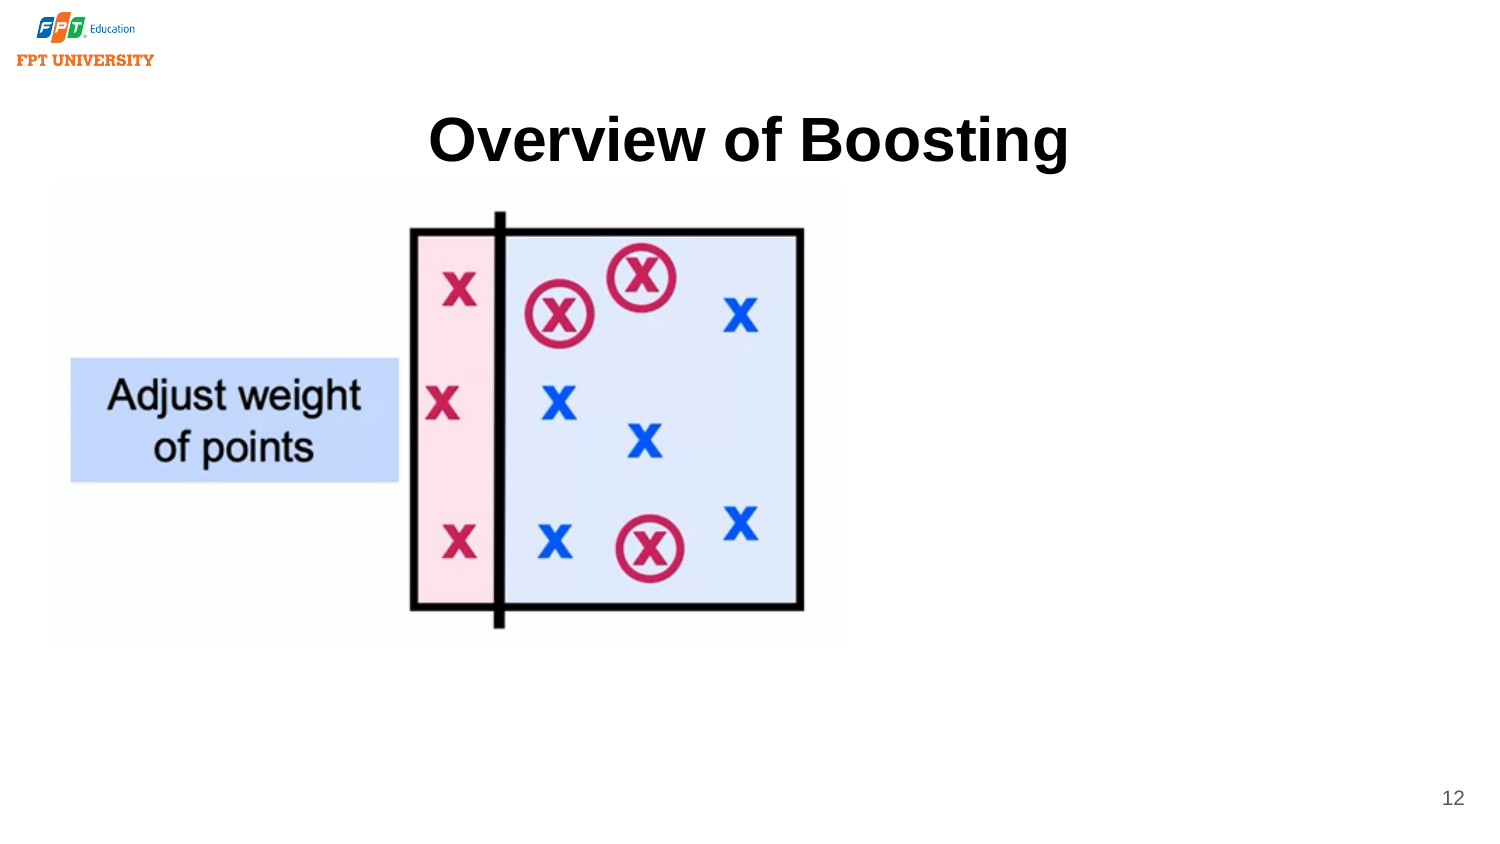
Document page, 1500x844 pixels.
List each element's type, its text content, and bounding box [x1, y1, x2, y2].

picture [50, 183, 841, 647]
picture [11, 1, 160, 77]
slide_number 12 [1389, 764, 1480, 830]
title Overview of Boosting [51, 72, 1449, 167]
